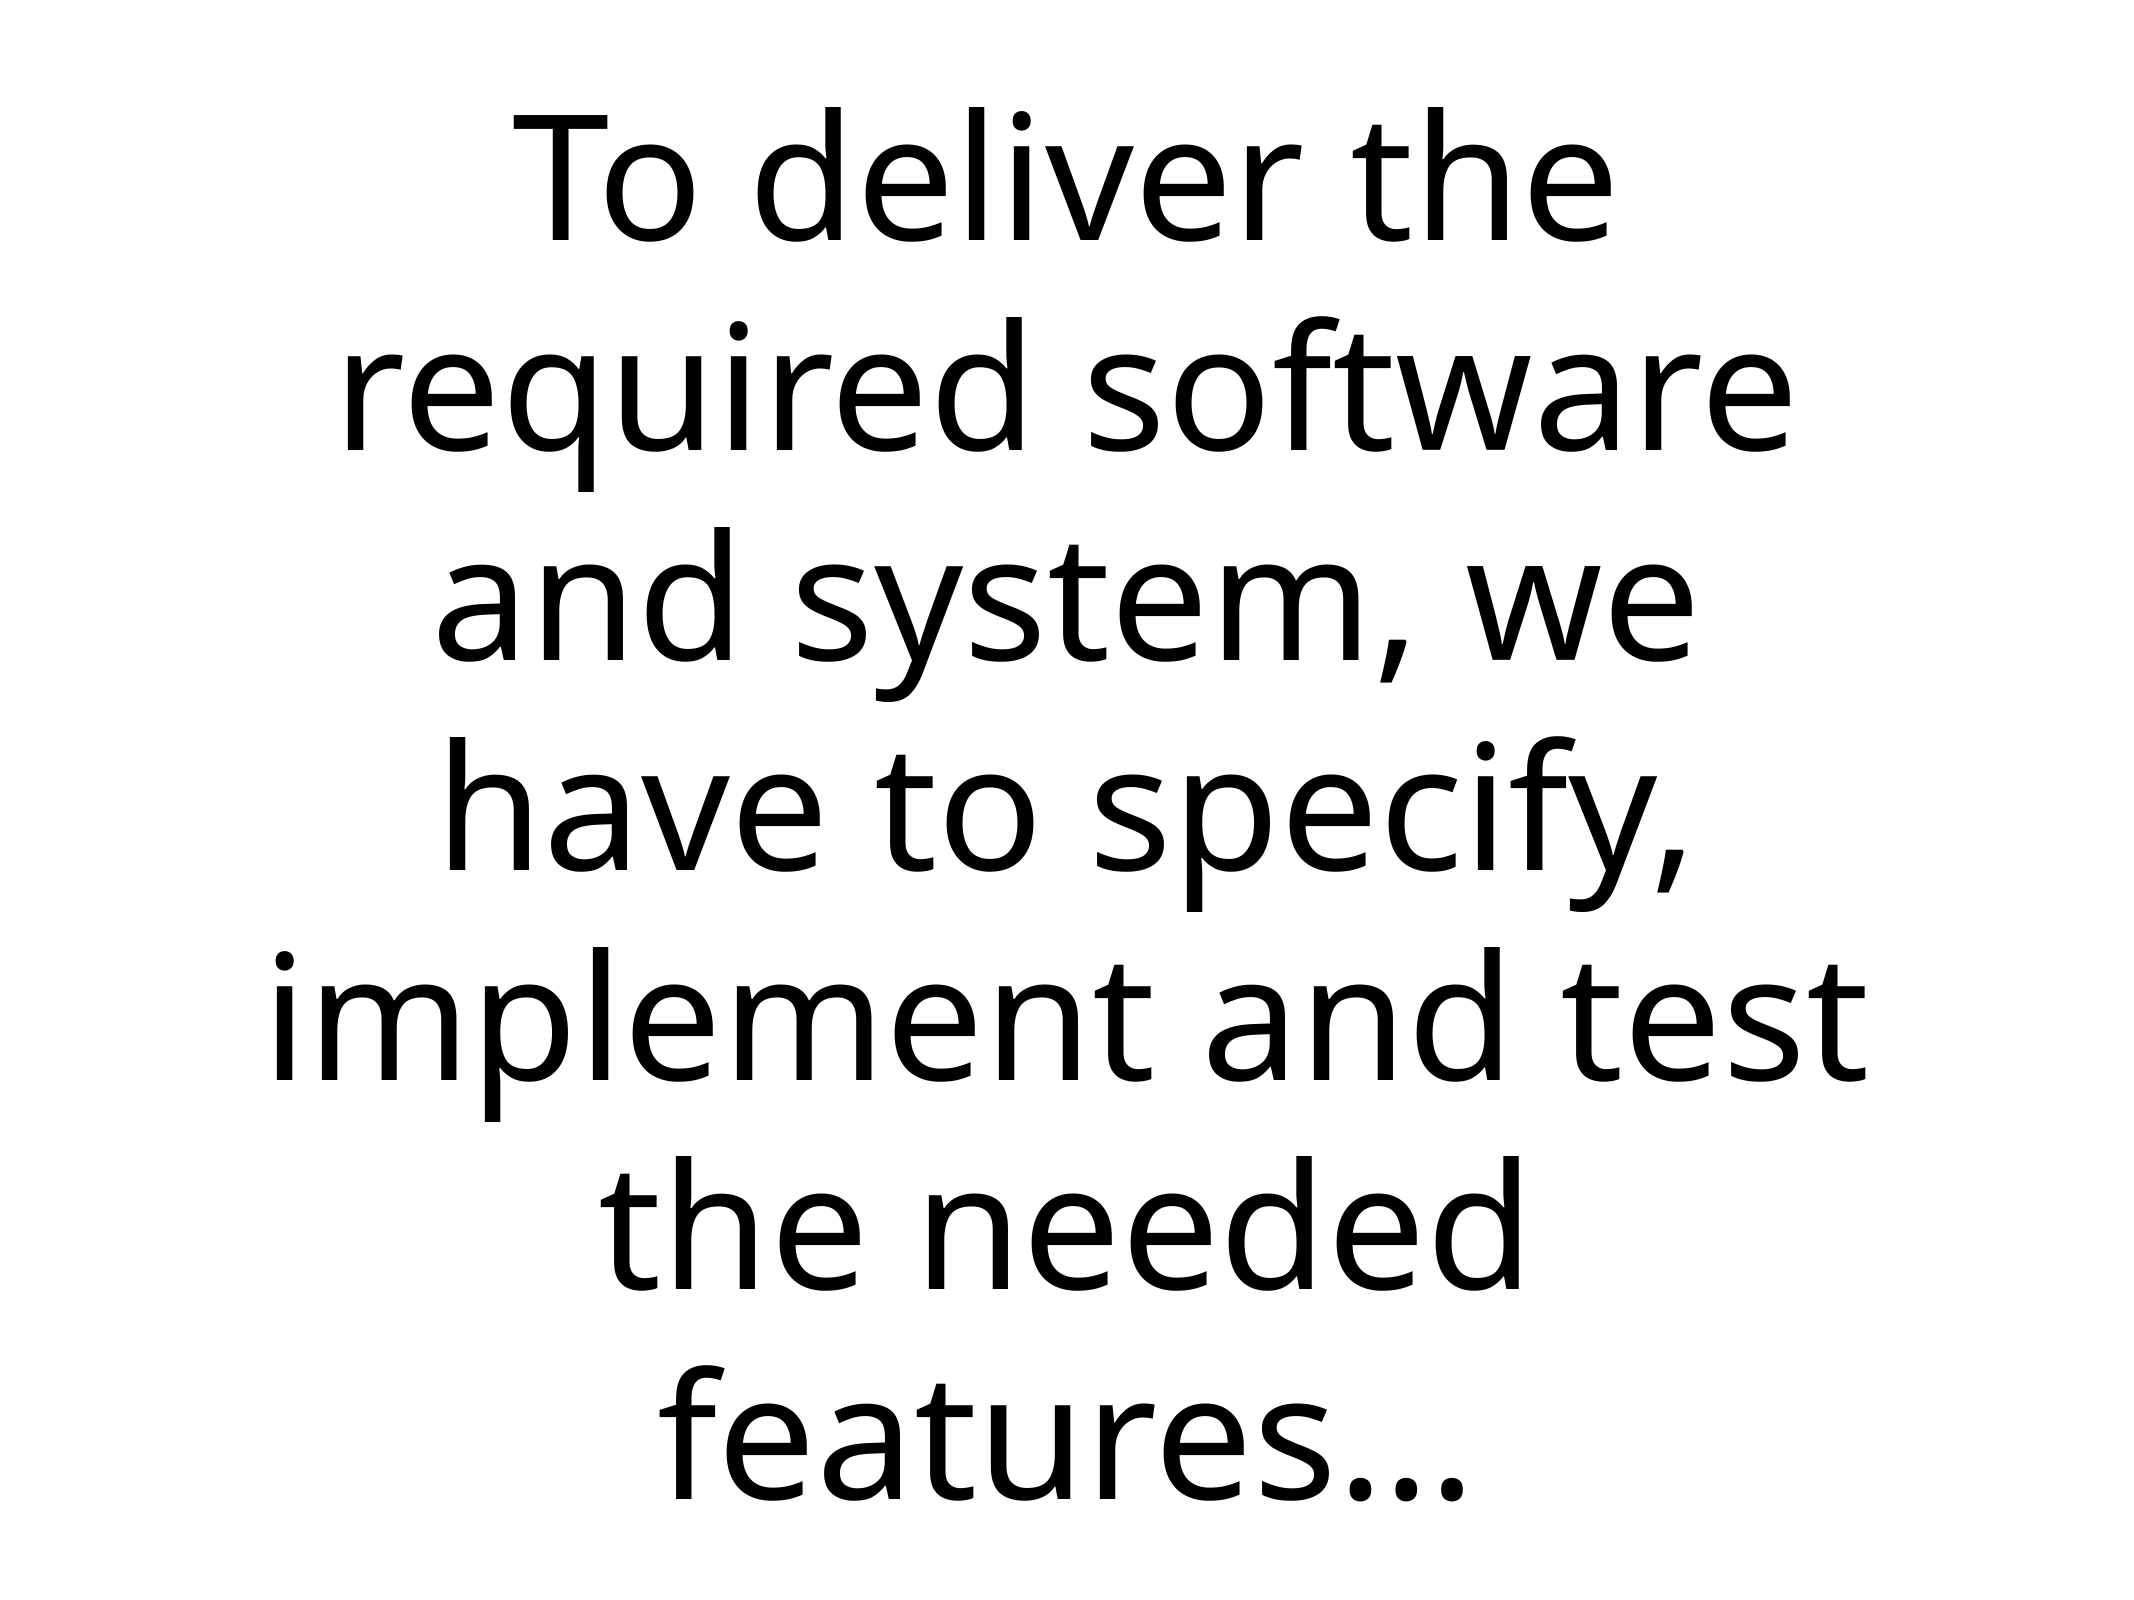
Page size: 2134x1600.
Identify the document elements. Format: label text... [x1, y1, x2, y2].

title To deliver the required software and system, we have to specify, implement and test the needed features… [207, 223, 1926, 1377]
